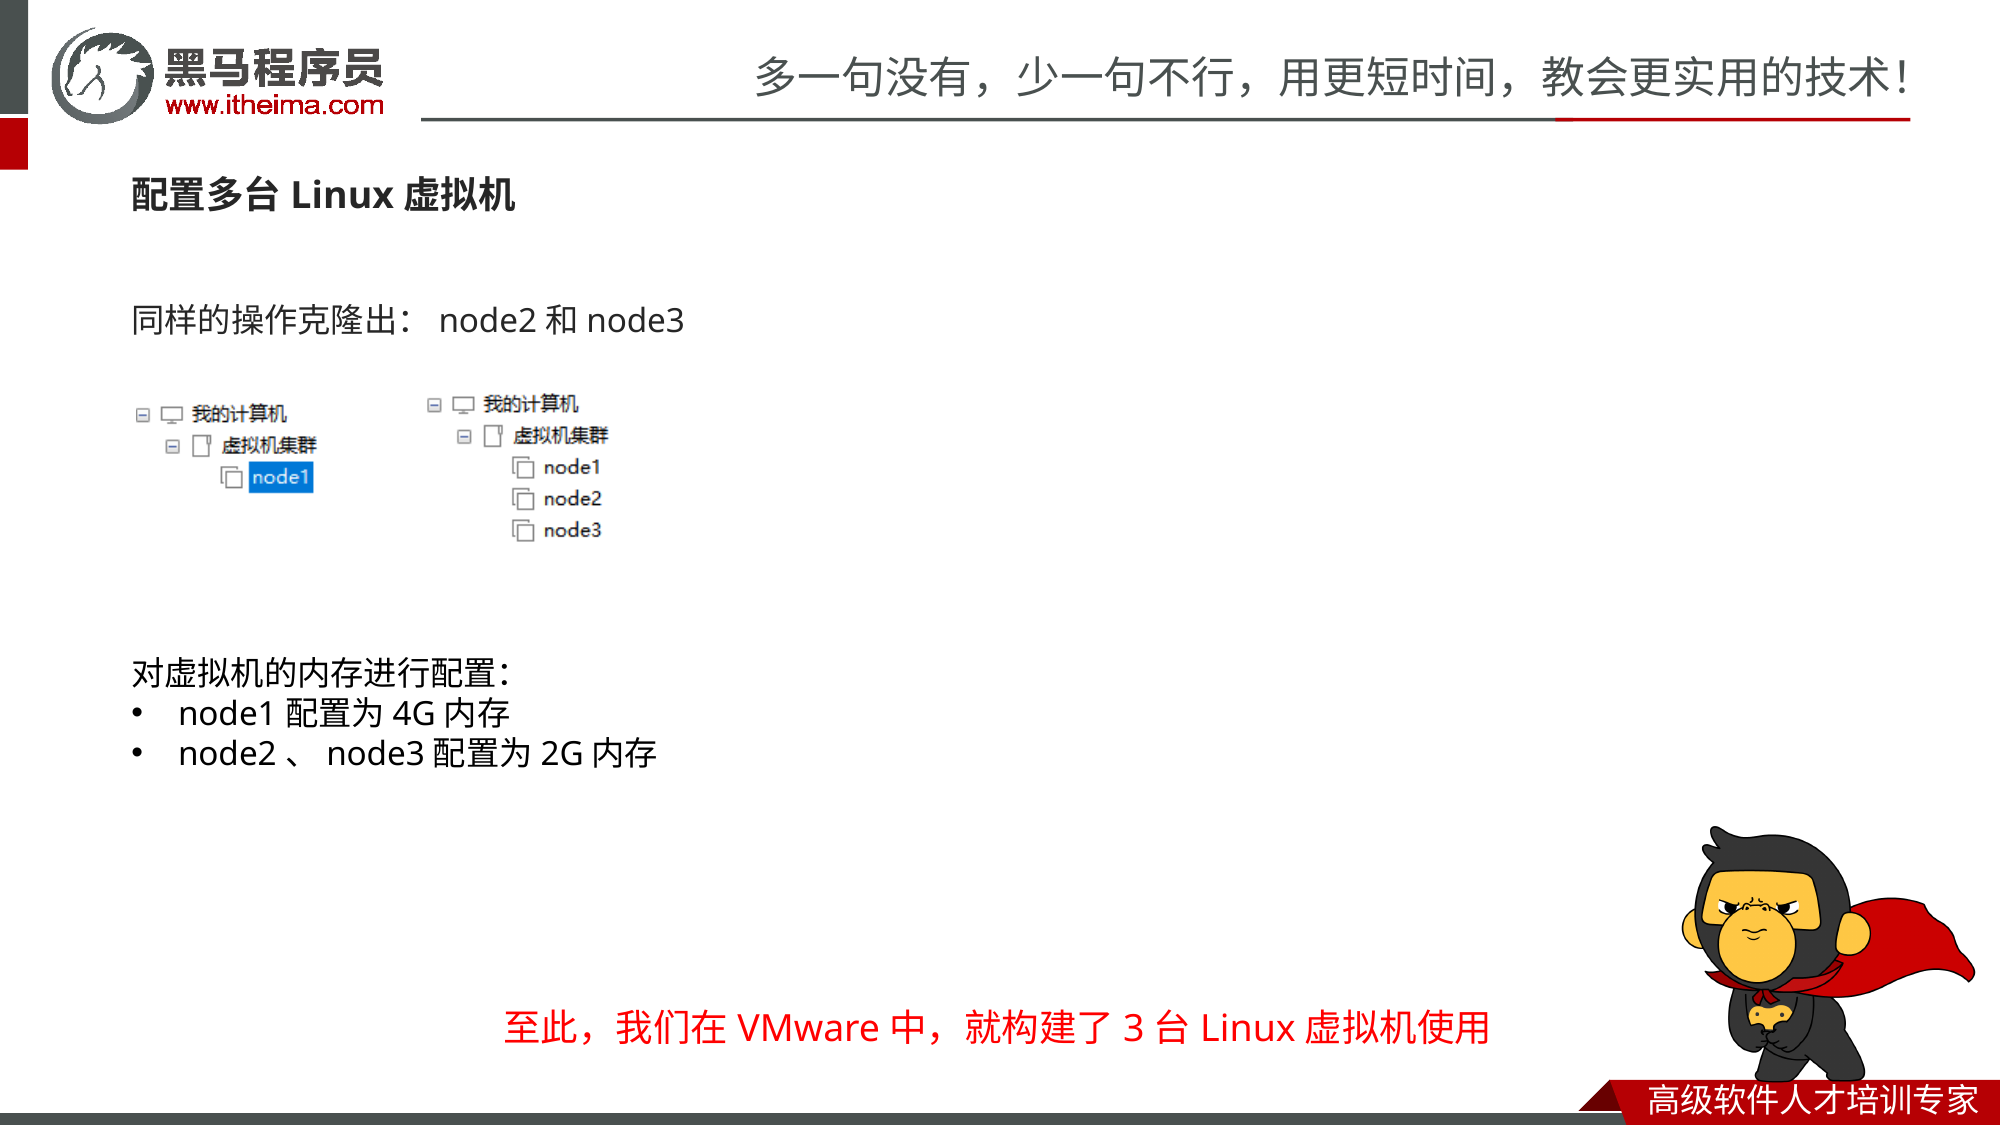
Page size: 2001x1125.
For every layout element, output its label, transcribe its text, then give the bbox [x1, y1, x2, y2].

picture [1671, 785, 1981, 1095]
list 同样的操作克隆出：node2和node3 [116, 271, 1872, 964]
picture [426, 389, 643, 545]
picture [136, 399, 364, 498]
list 配置多台Linux虚拟机 [116, 154, 1872, 239]
text_box 对虚拟机的内存进行配置： node1配置为4G内存 node2、node3配置为2G内存 [116, 645, 784, 780]
picture [50, 26, 384, 125]
text_box 至此，我们在VMware中，就构建了3台Linux虚拟机使用 [385, 996, 1610, 1057]
